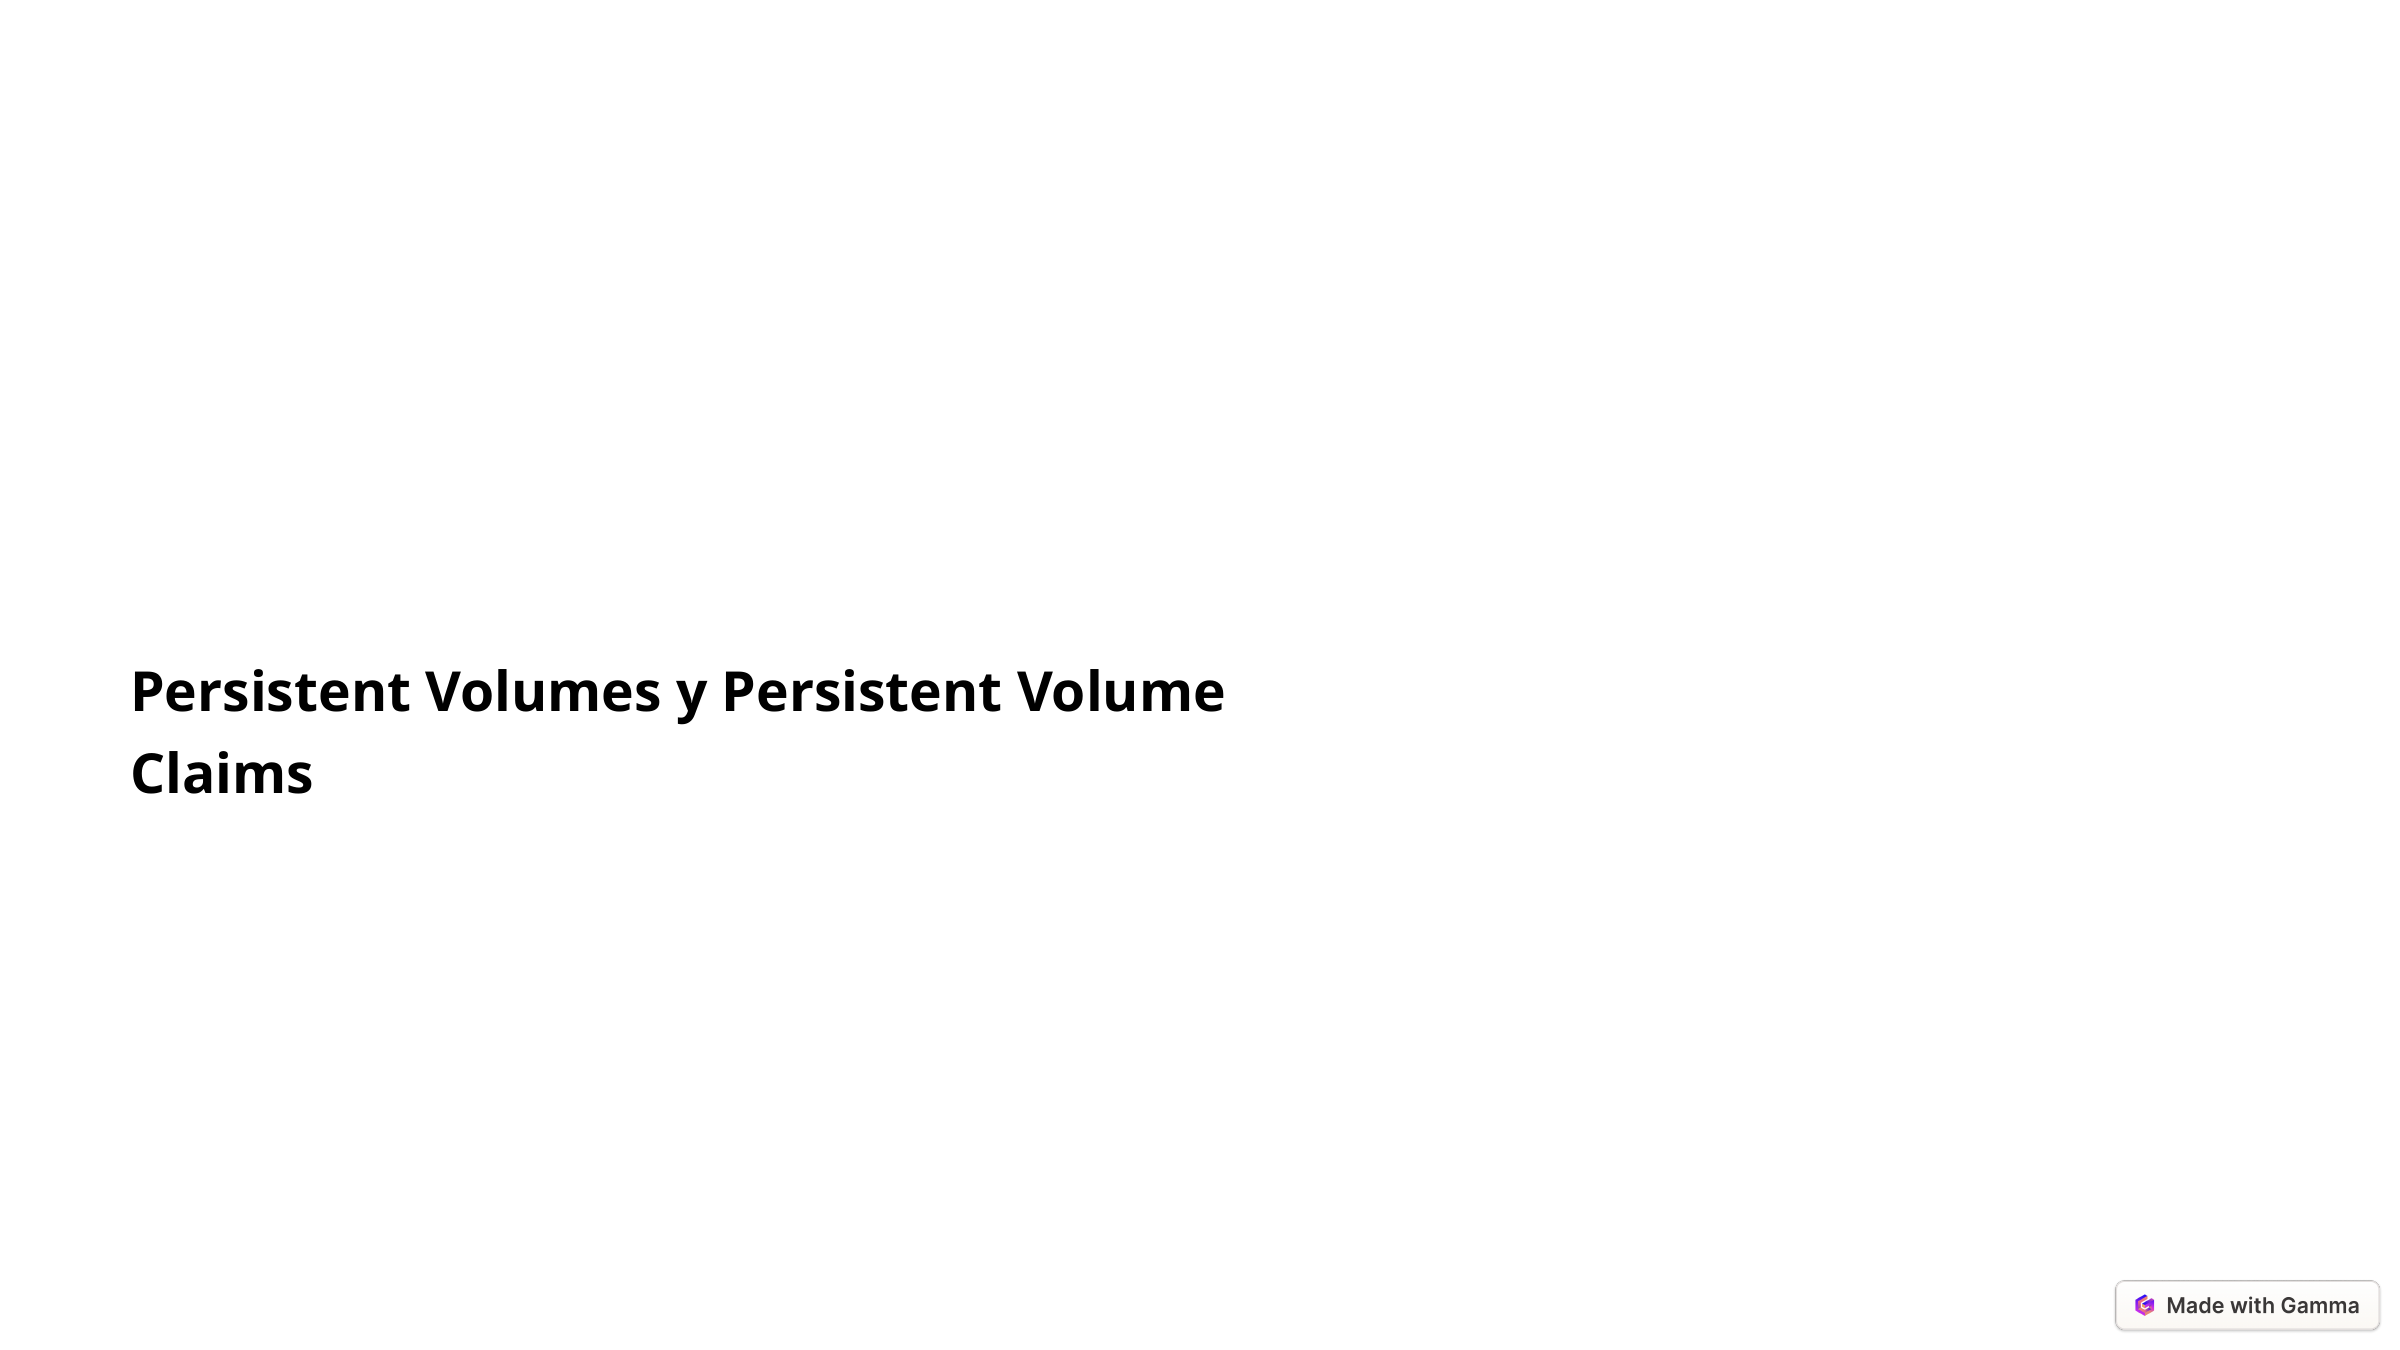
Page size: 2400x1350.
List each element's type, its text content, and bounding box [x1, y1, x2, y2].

text_box Persistent Volumes y Persistent Volume Claims [130, 640, 1341, 710]
picture [2106, 1271, 2389, 1339]
